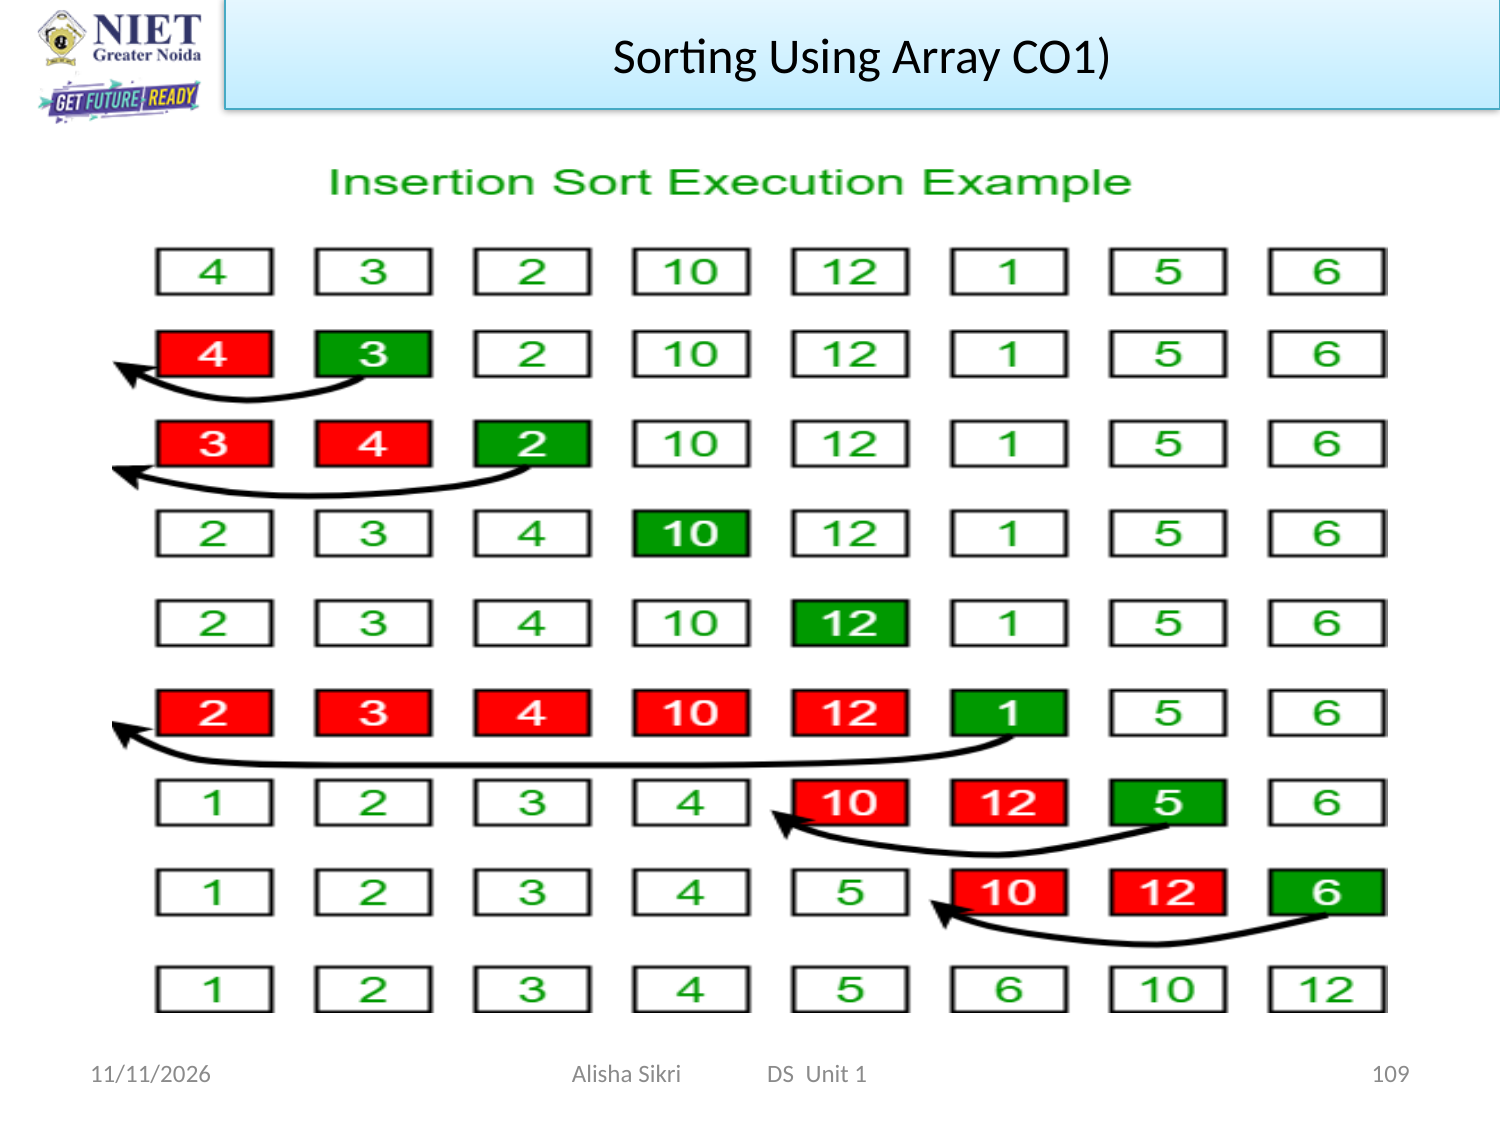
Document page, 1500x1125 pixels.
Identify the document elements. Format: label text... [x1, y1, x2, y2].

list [112, 162, 1388, 1013]
slide_number 109 [1074, 1042, 1425, 1103]
footer Alisha Sikri DS Unit 1 [512, 1042, 1074, 1103]
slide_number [75, 1042, 425, 1103]
picture [0, 0, 238, 135]
text_box Sorting Using Array CO1) [238, 0, 1500, 110]
